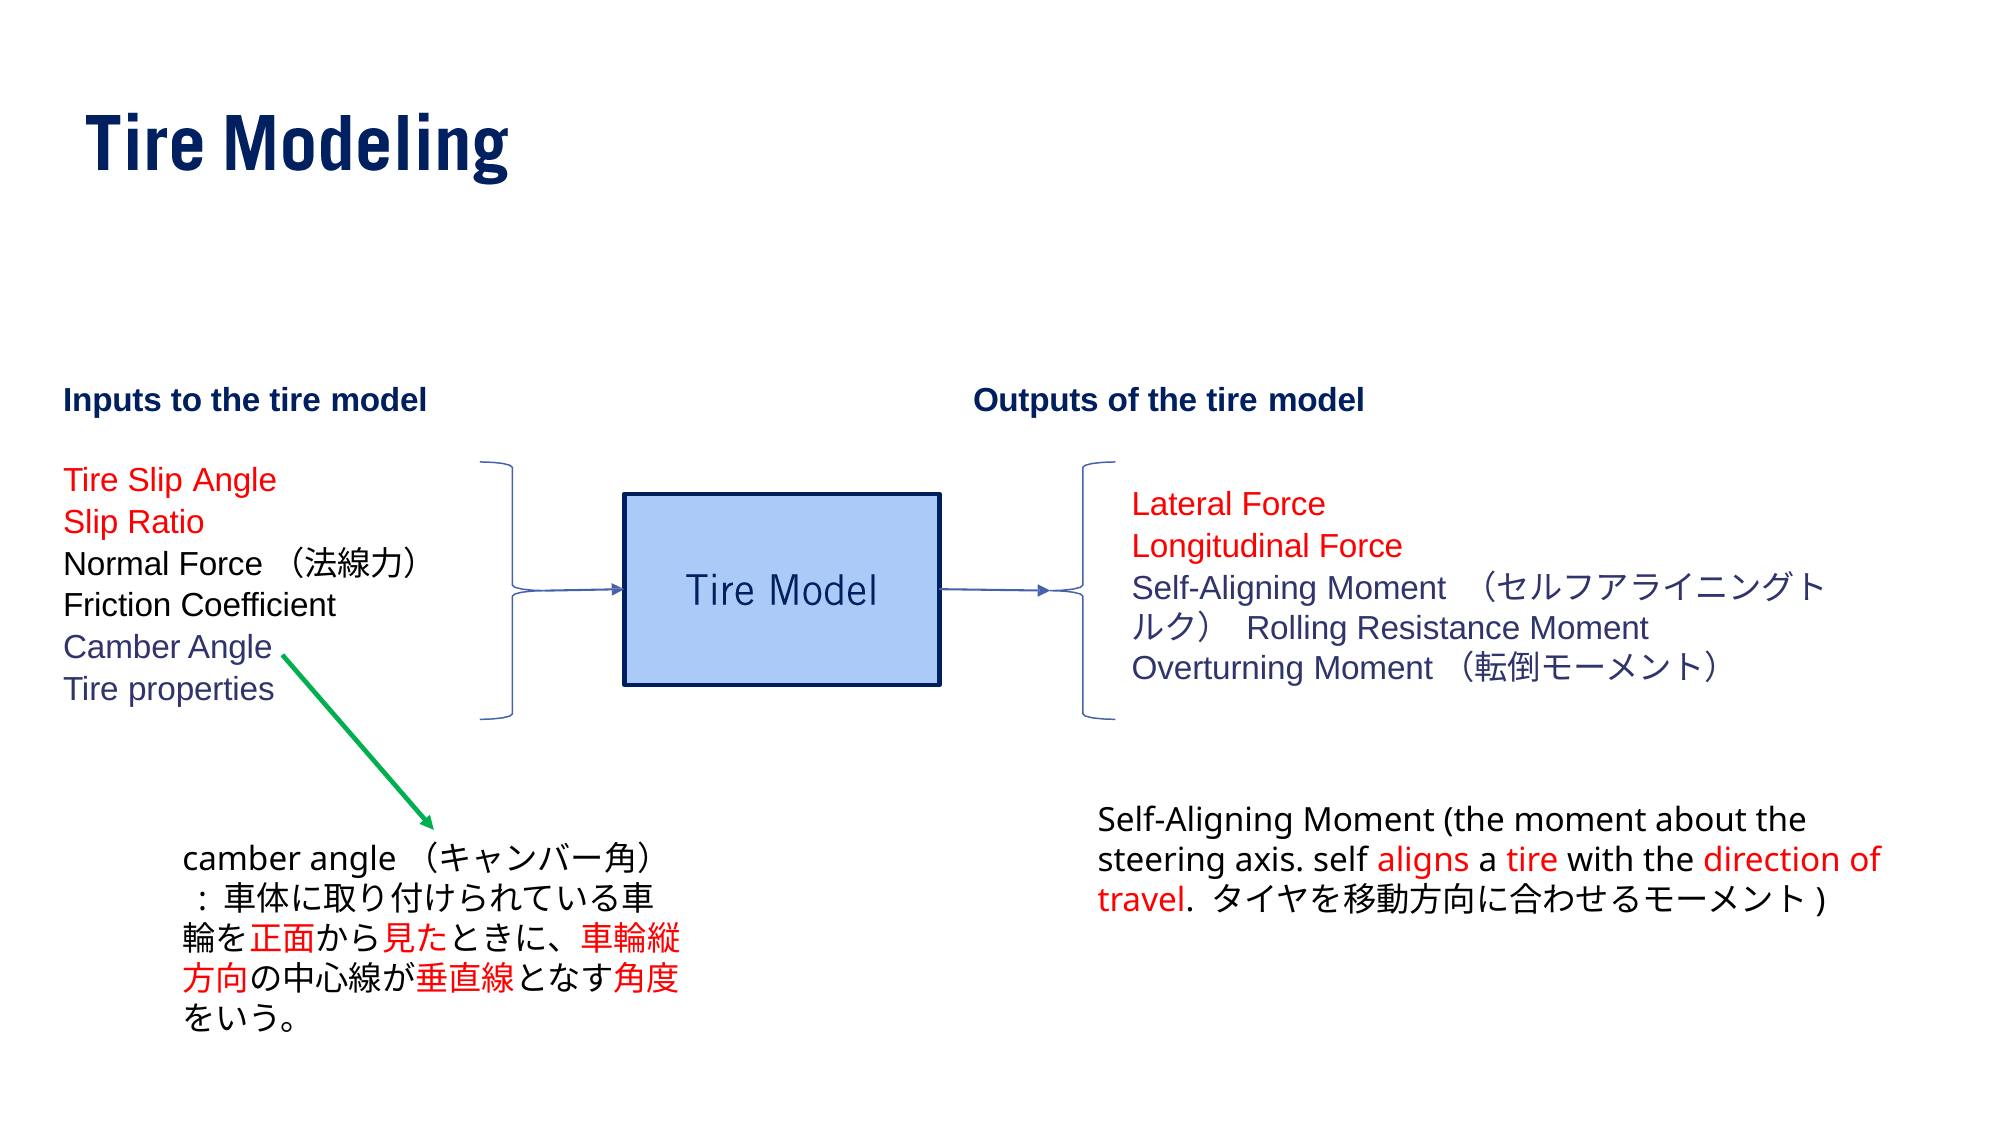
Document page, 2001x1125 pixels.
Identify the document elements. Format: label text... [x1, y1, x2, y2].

text_box camber angle（キャンバー角） : ⾞体に取り付けられている⾞輪を正⾯から⾒たときに、⾞輪縦⽅向の中⼼線が垂直線となす⻆度をいう。 [167, 829, 700, 1045]
text_box Inputs to the tire model [61, 375, 434, 418]
text_box Outputs of the tire model [970, 375, 1372, 418]
text_box Self-Aligning Moment (the moment about the steering axis. self aligns a tire with the direction of travel. タイヤを移動方向に合わせるモーメント) [1082, 790, 1952, 925]
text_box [84, 96, 545, 188]
text_box Tire Slip Angle Slip Ratio Normal Force（法線力） Friction Coefficient Camber Angle Tire properties [61, 455, 504, 708]
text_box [282, 654, 435, 831]
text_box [478, 460, 1117, 721]
text_box Lateral Force Longitudinal Force Self-Aligning Moment （セルフアライニングトルク） Rolling Resistance Moment Overturning Moment（転倒モーメント） [1129, 480, 1852, 686]
